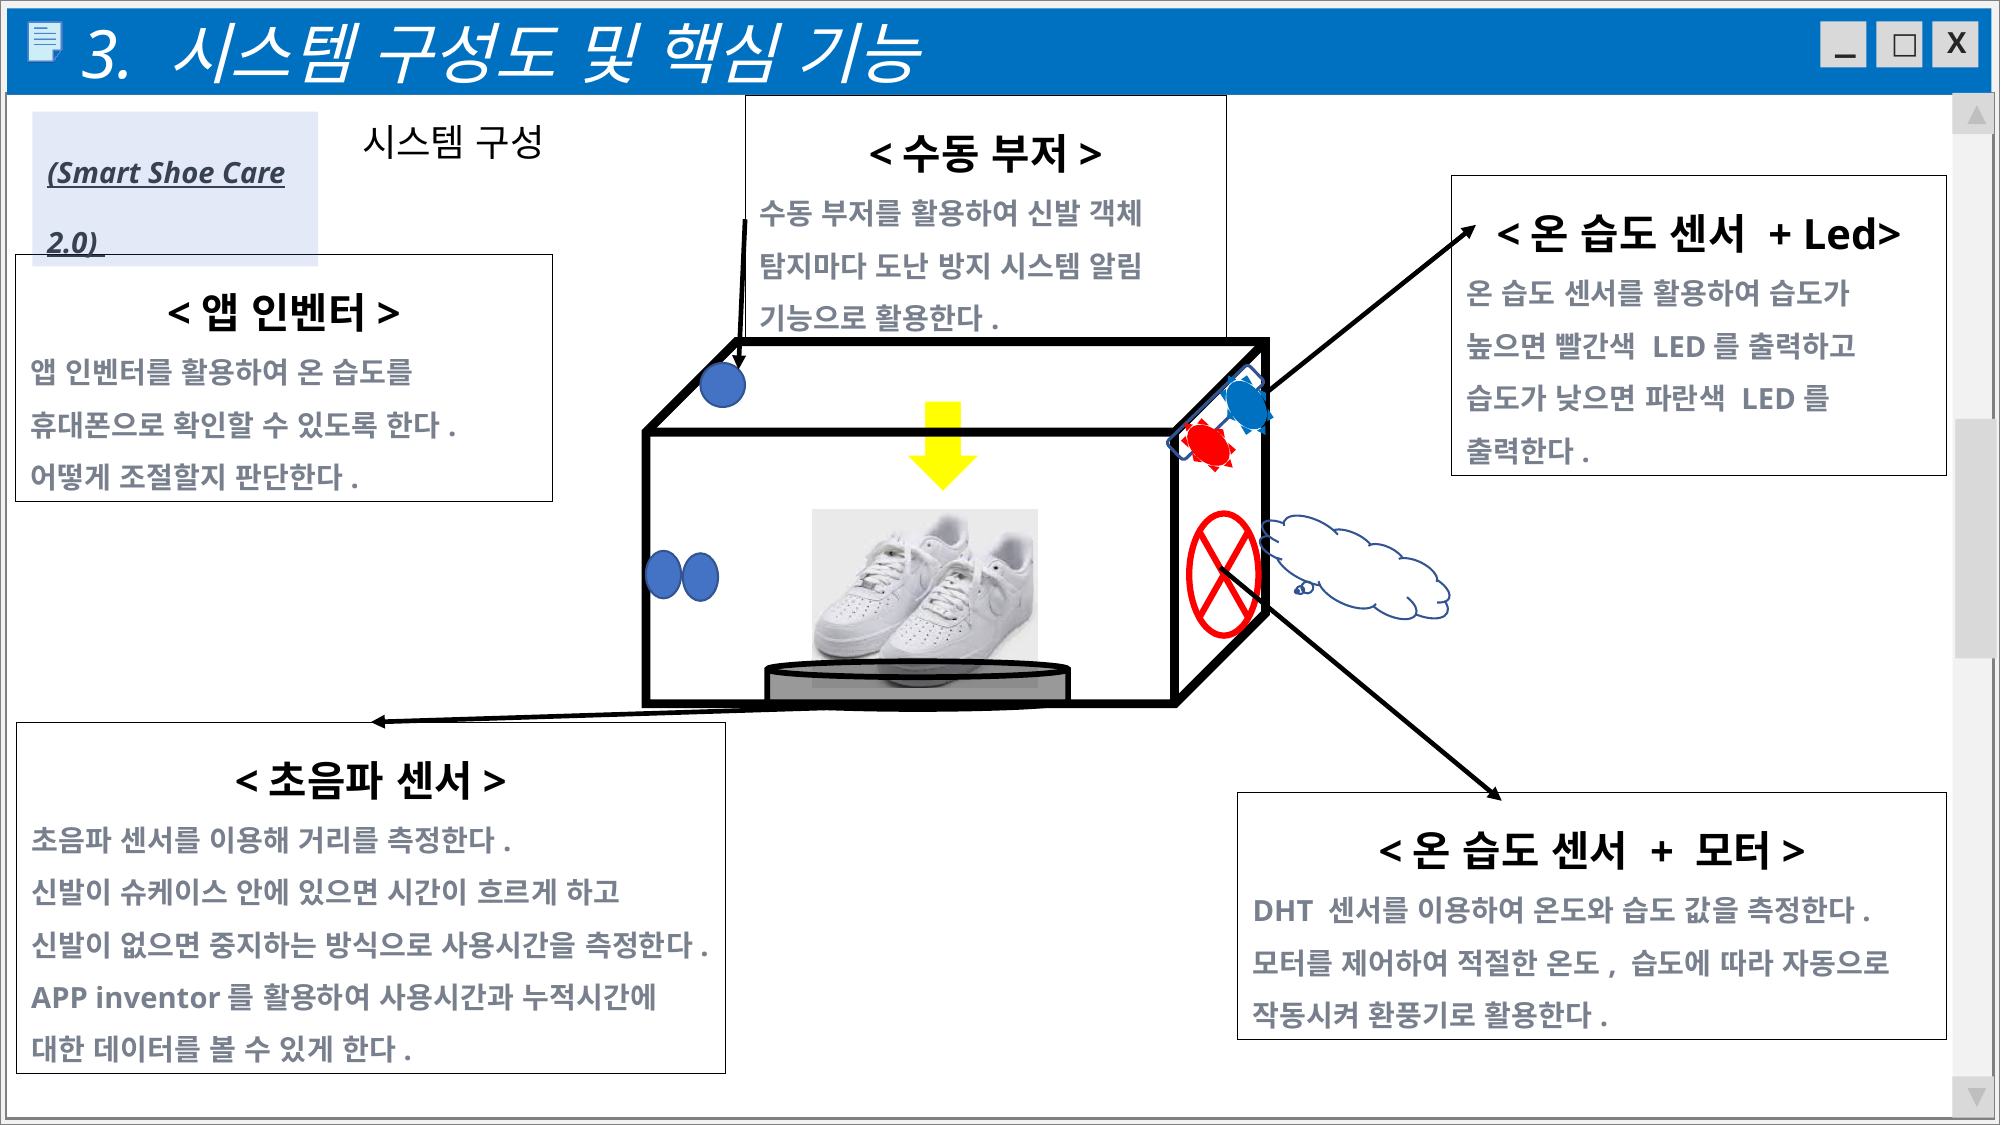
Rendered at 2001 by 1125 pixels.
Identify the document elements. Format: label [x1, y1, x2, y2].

text_box [738, 217, 745, 370]
text_box [370, 568, 646, 723]
text_box [0, 0, 2000, 1125]
text_box [1266, 224, 1476, 393]
text_box [1220, 567, 1502, 801]
